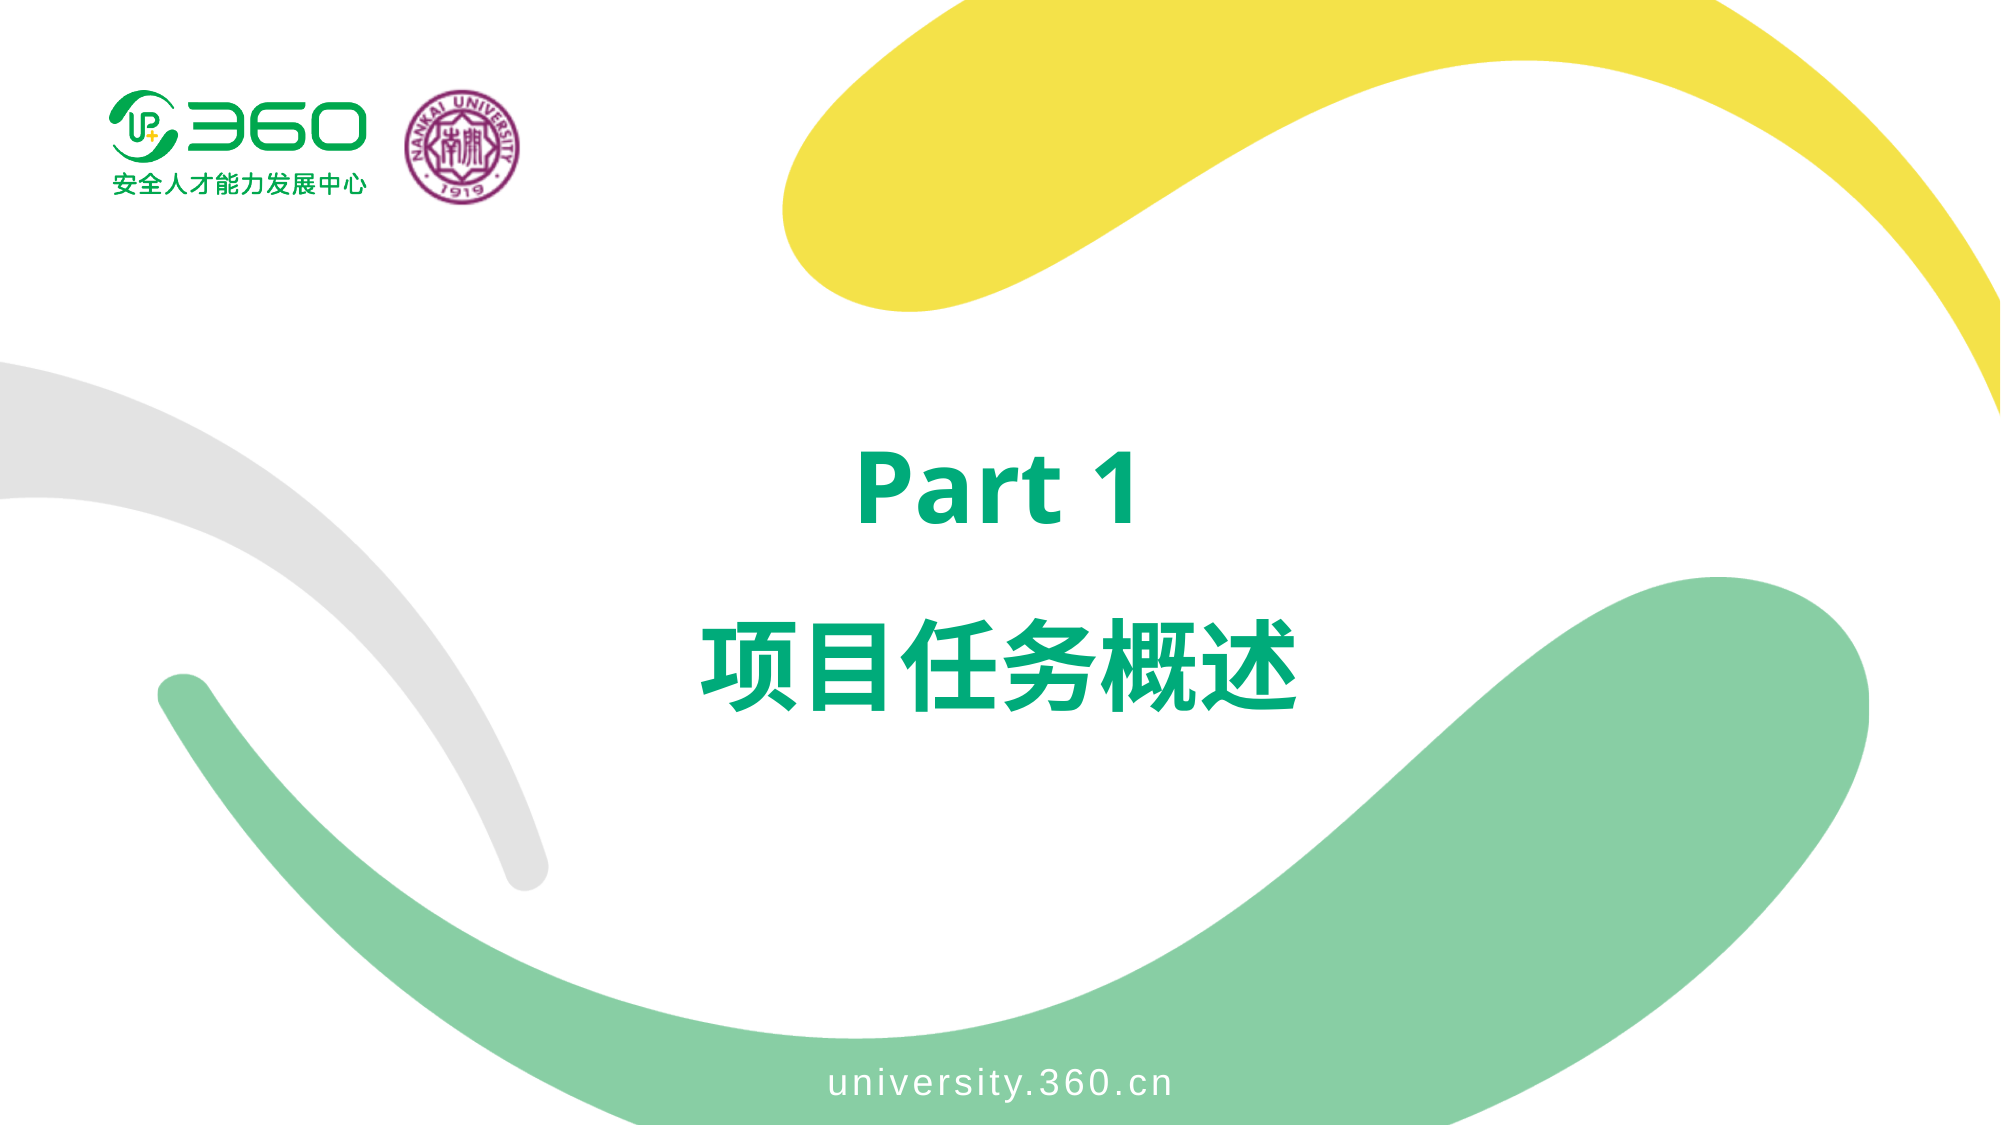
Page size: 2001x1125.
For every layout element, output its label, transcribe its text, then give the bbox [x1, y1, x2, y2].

picture [0, 352, 1870, 1125]
text_box Part 1 项目任务概述 [451, 356, 1549, 731]
picture [107, 90, 368, 195]
picture [402, 88, 522, 209]
picture [782, 0, 2001, 487]
